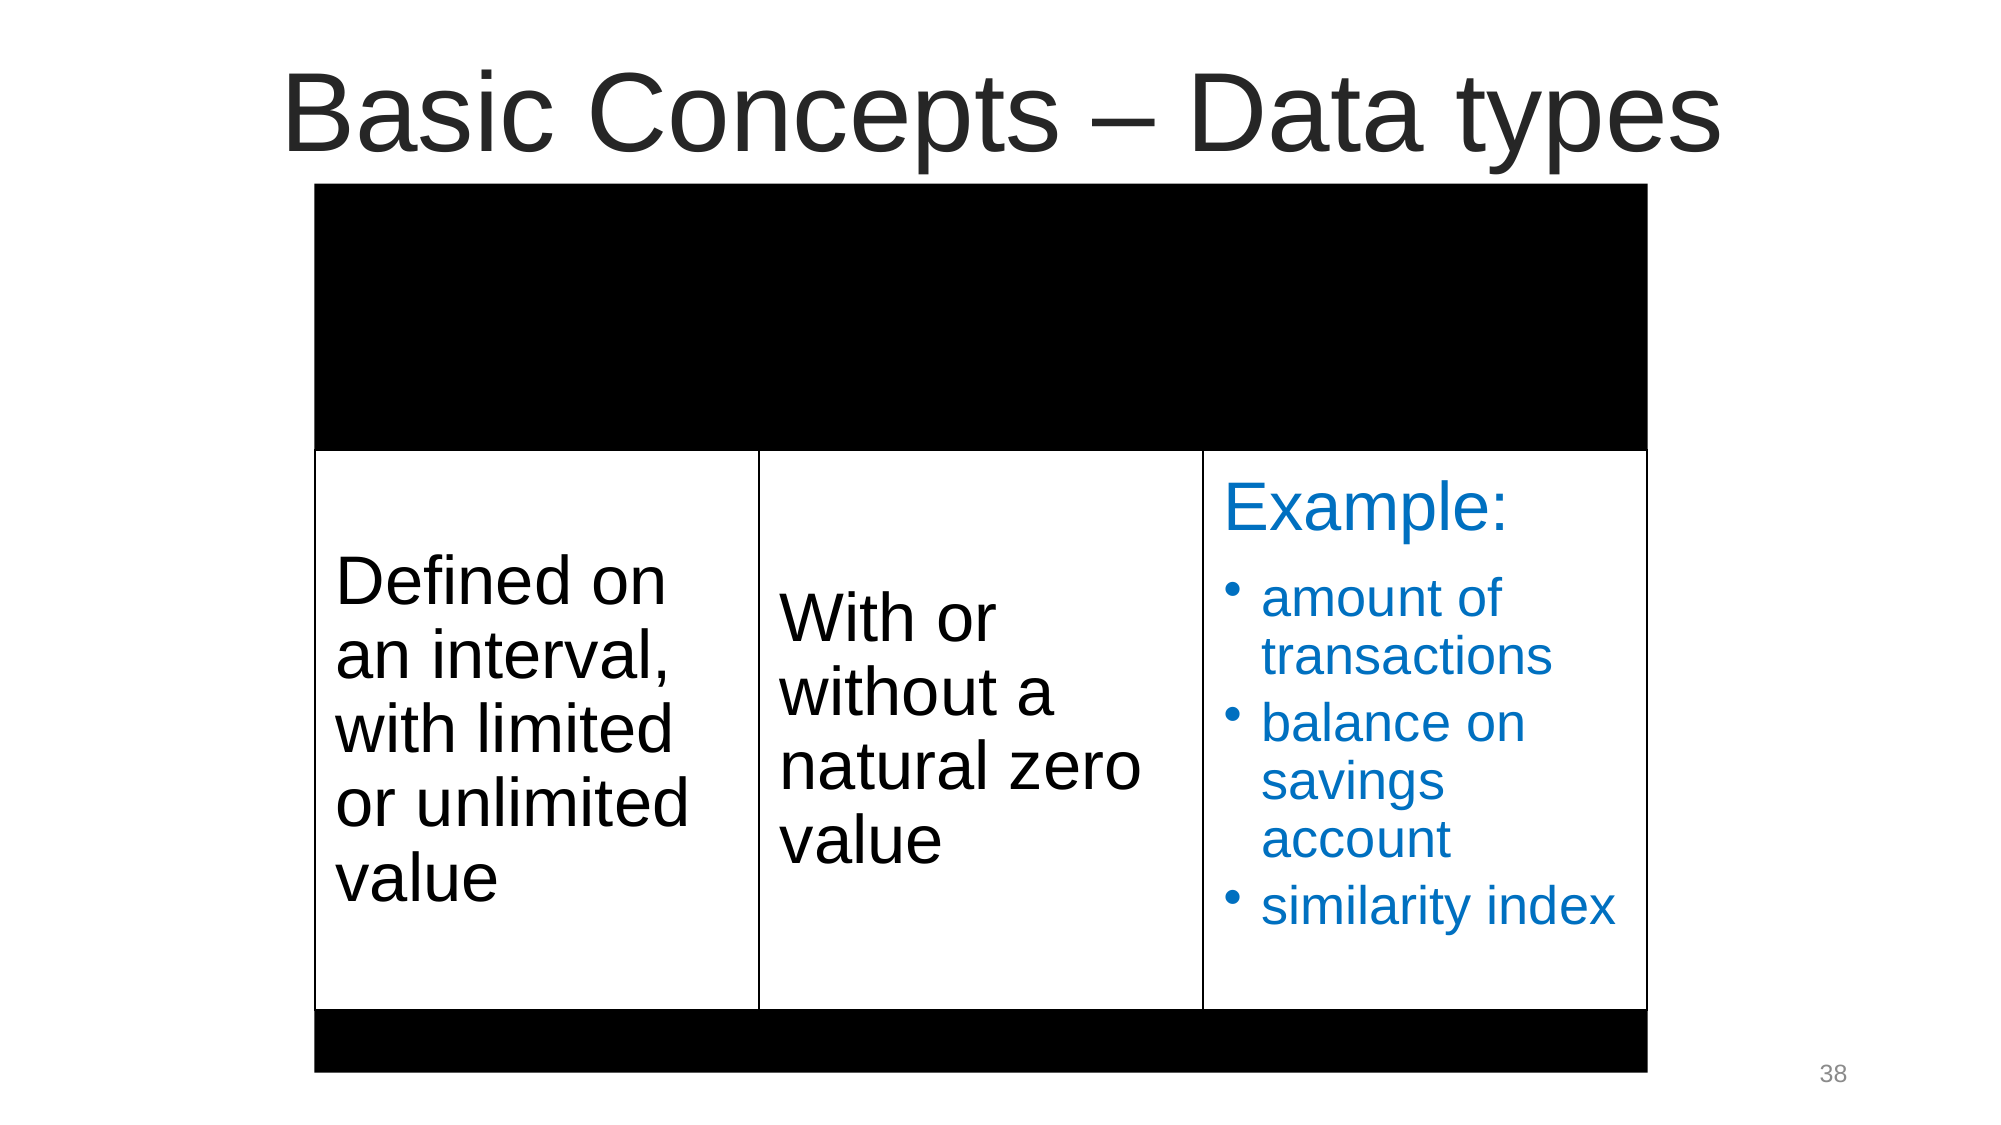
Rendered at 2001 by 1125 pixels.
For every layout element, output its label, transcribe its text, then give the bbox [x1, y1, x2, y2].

list Basic Concepts – Data types [53, 55, 1952, 175]
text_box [314, 183, 1648, 1073]
slide_number 38 [1412, 1042, 1863, 1103]
